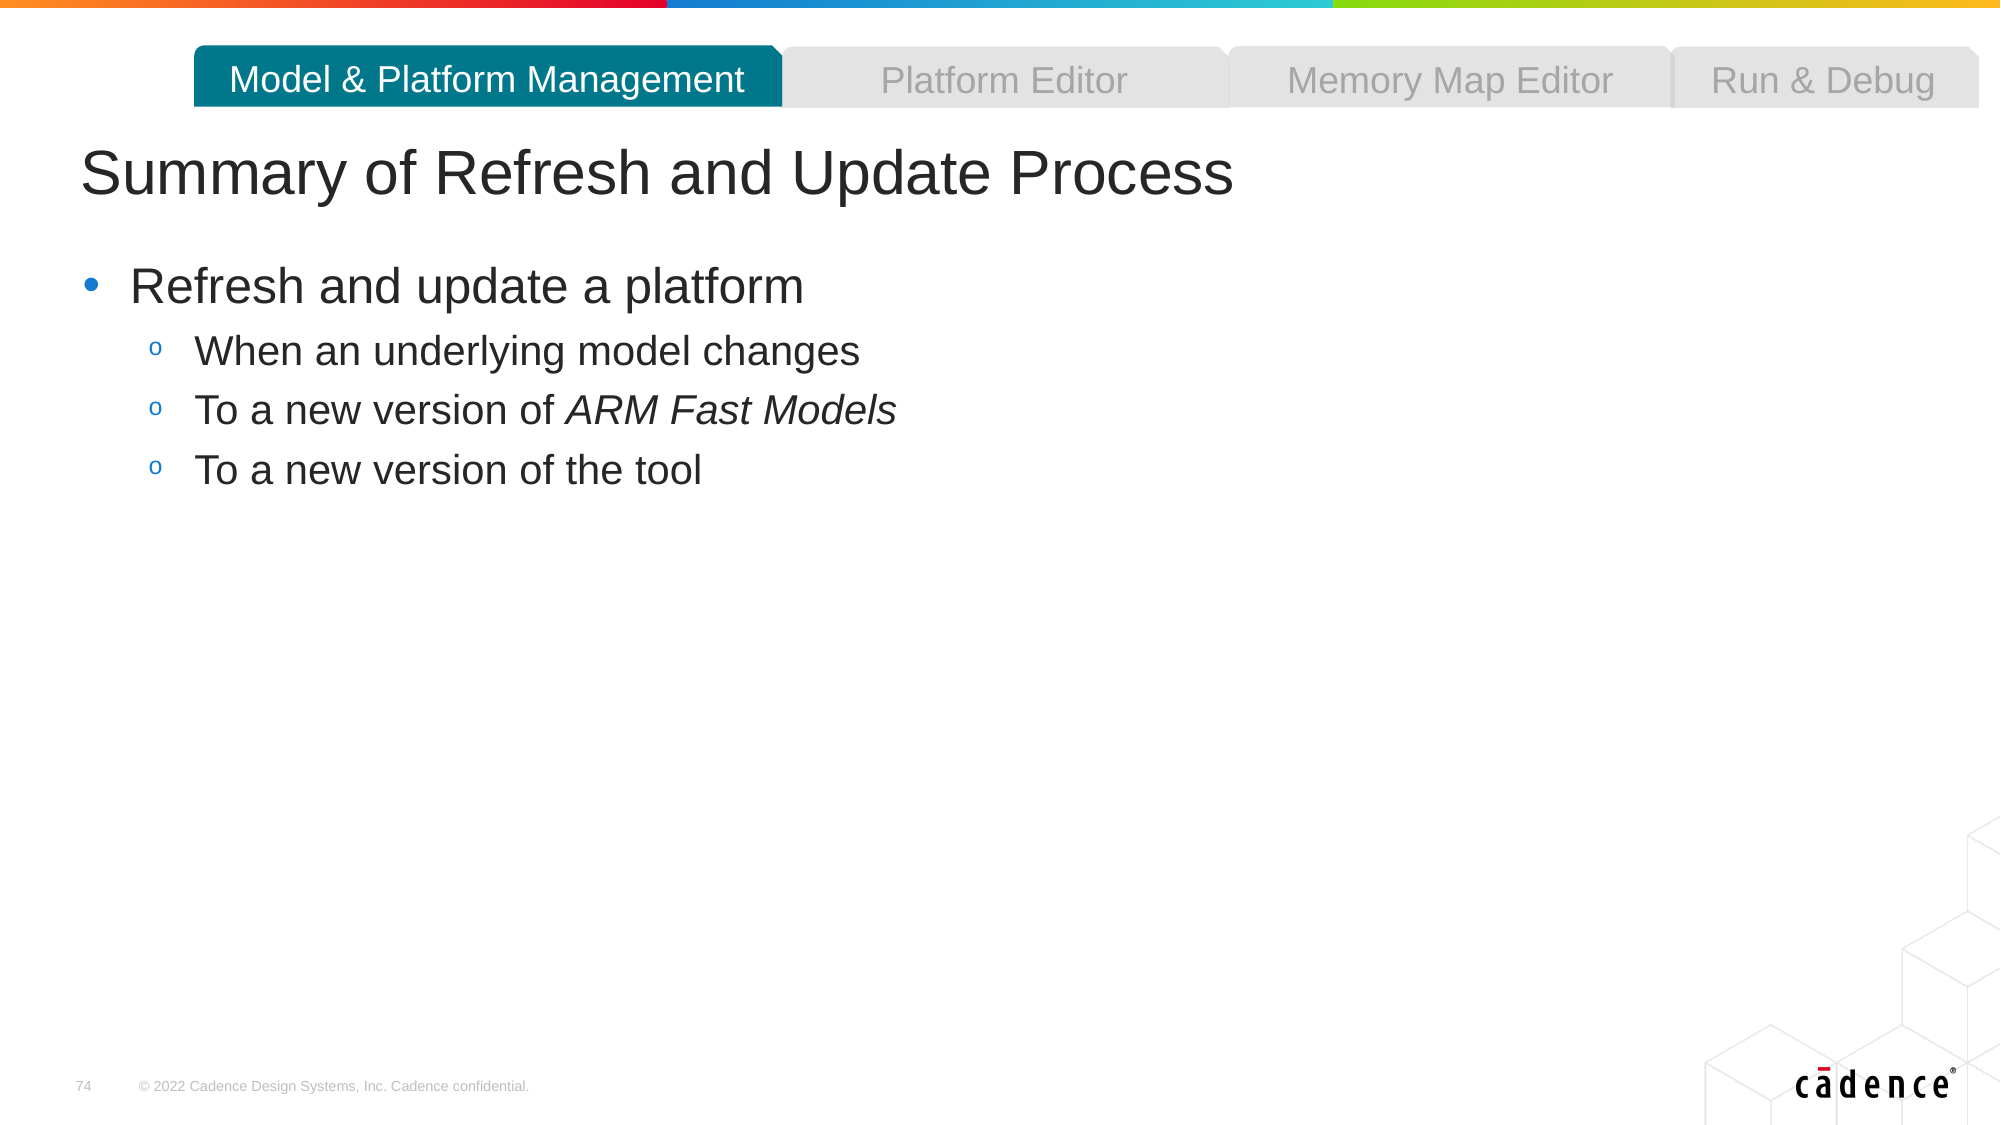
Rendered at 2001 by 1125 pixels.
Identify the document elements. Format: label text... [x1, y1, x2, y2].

title Summary of Refresh and Update Process [73, 133, 1929, 243]
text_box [194, 45, 1979, 108]
list Refresh and update a platform When an underlying model changes To a new version of ARM Fast Models To a new version of the tool [73, 253, 1929, 1048]
picture [1643, 44, 2000, 1125]
